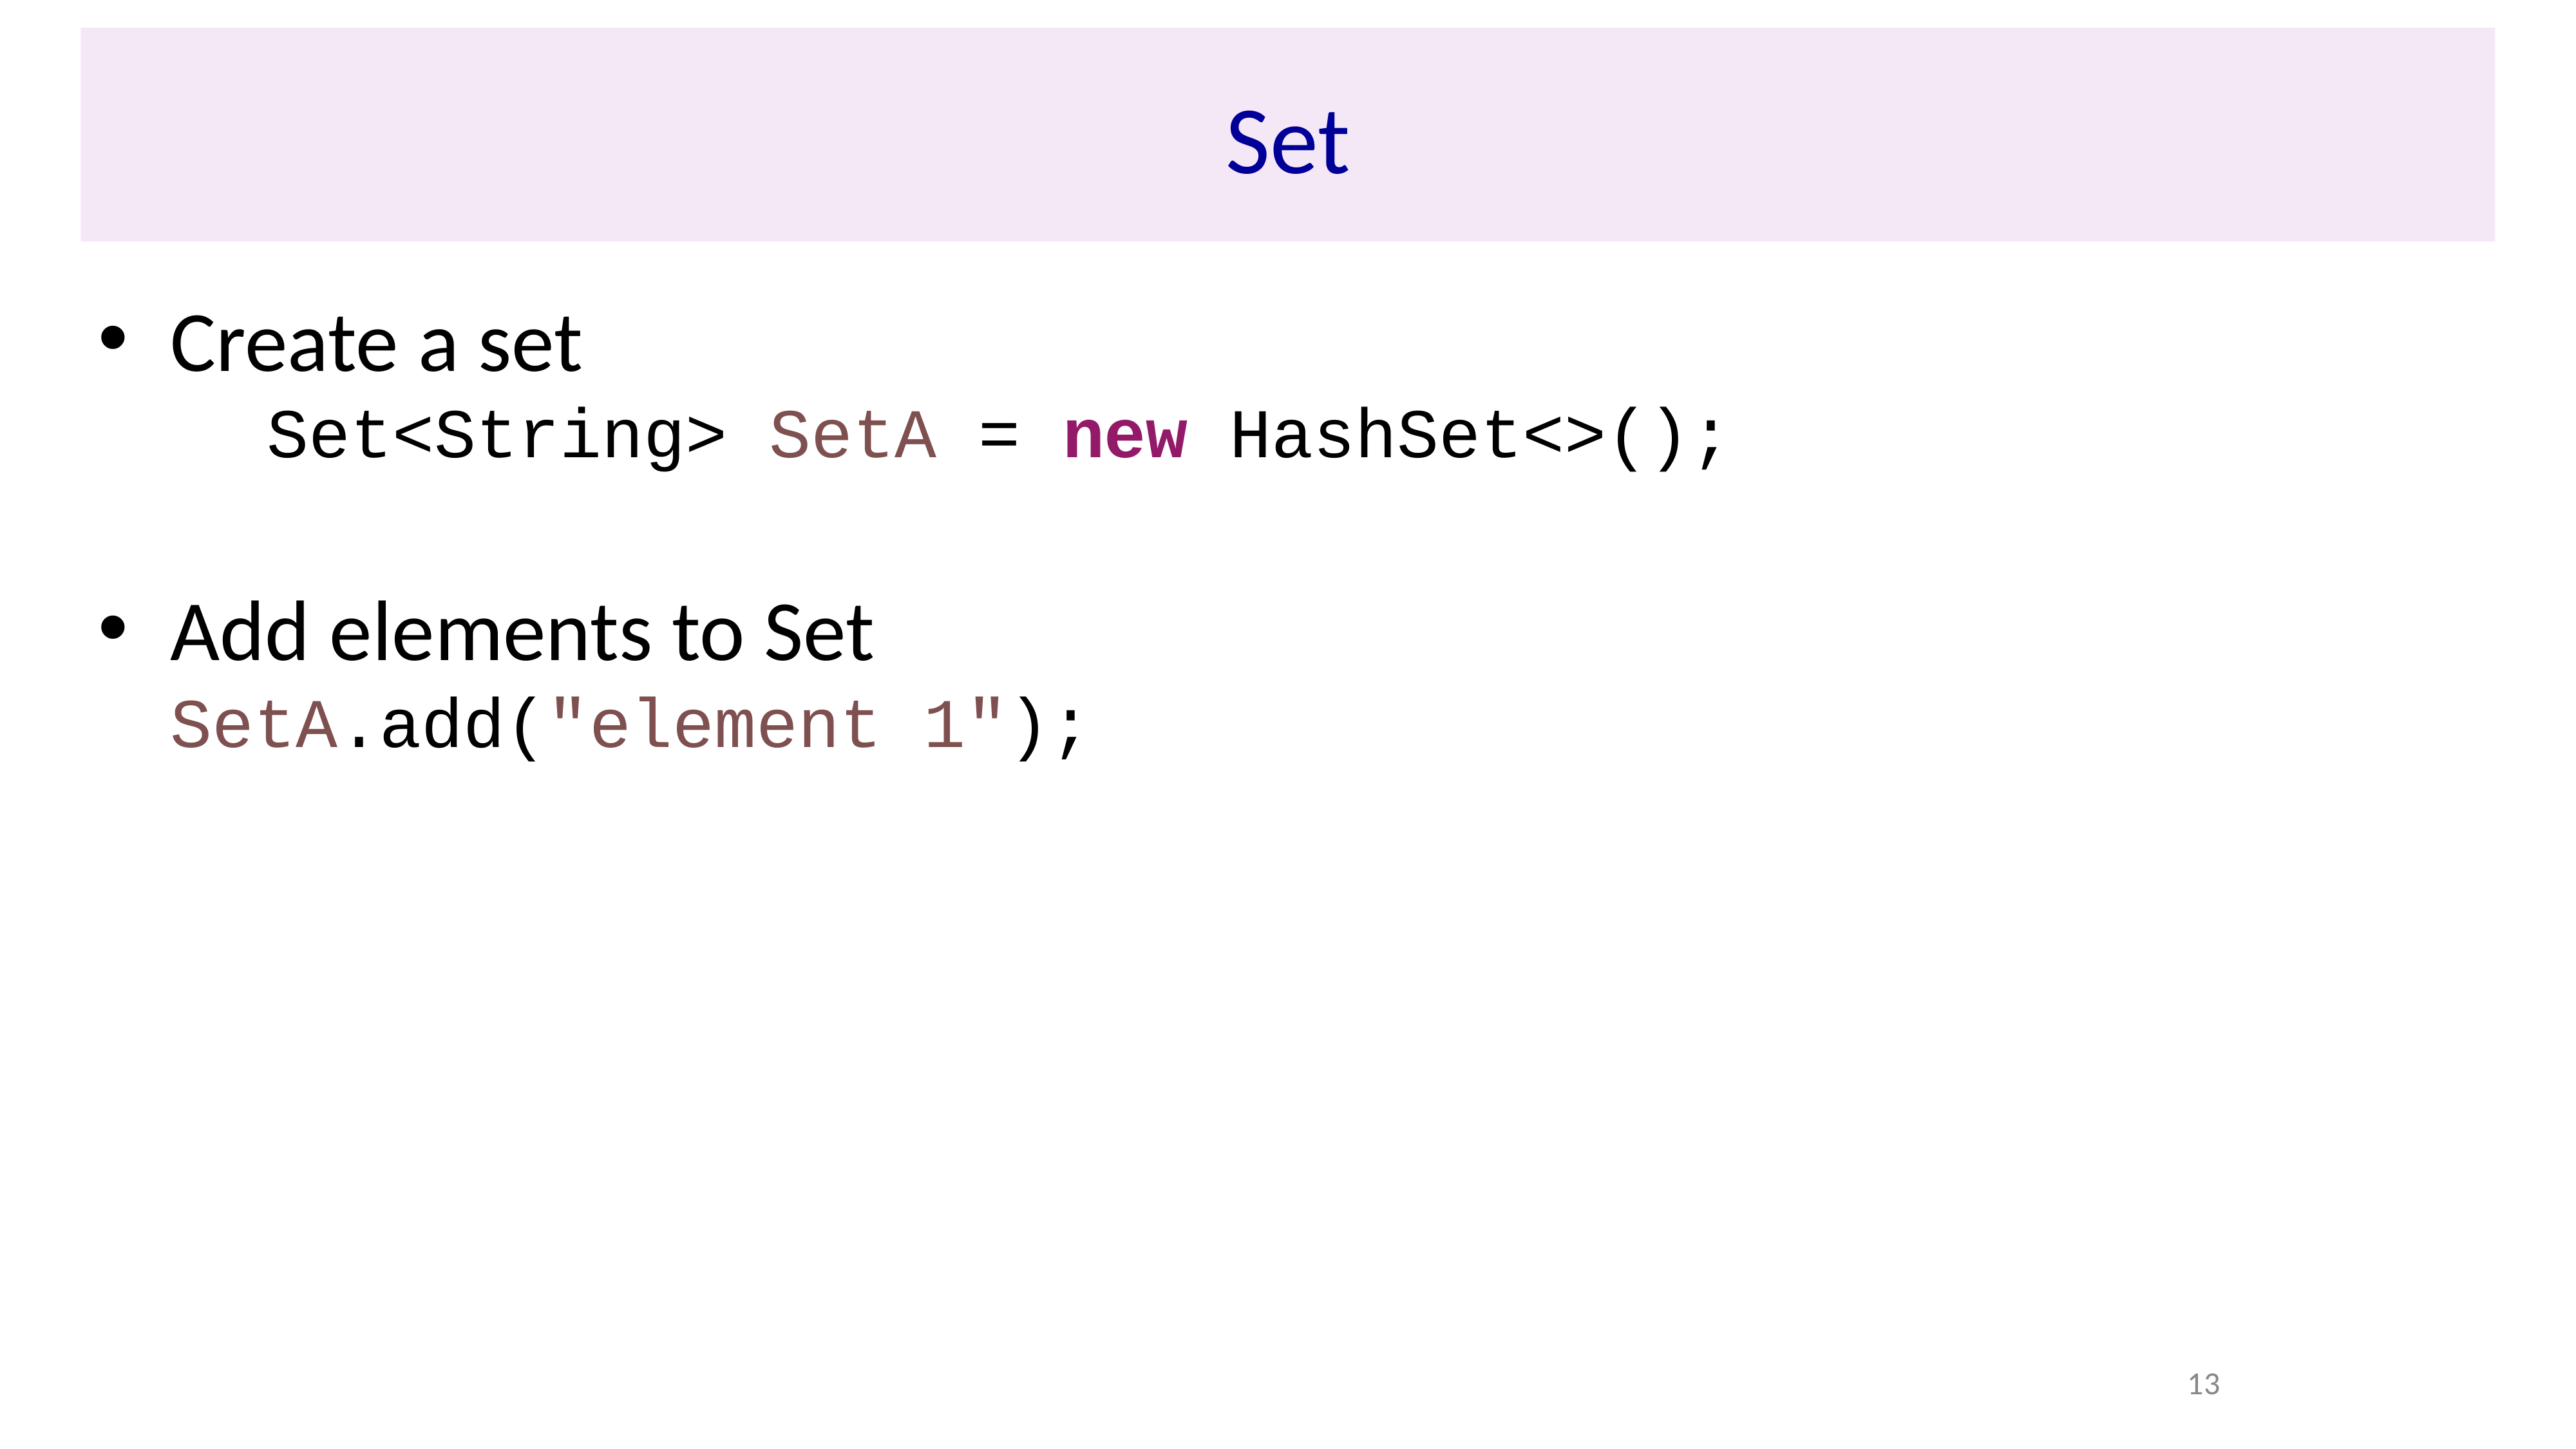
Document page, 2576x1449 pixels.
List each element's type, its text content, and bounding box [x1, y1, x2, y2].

slide_number 13 [2176, 1356, 2230, 1407]
title Set [80, 28, 2496, 242]
list Create a set Set<String> SetA = new HashSet<>(); Add elements to Set SetA.add("element 1"); [88, 275, 2488, 1313]
